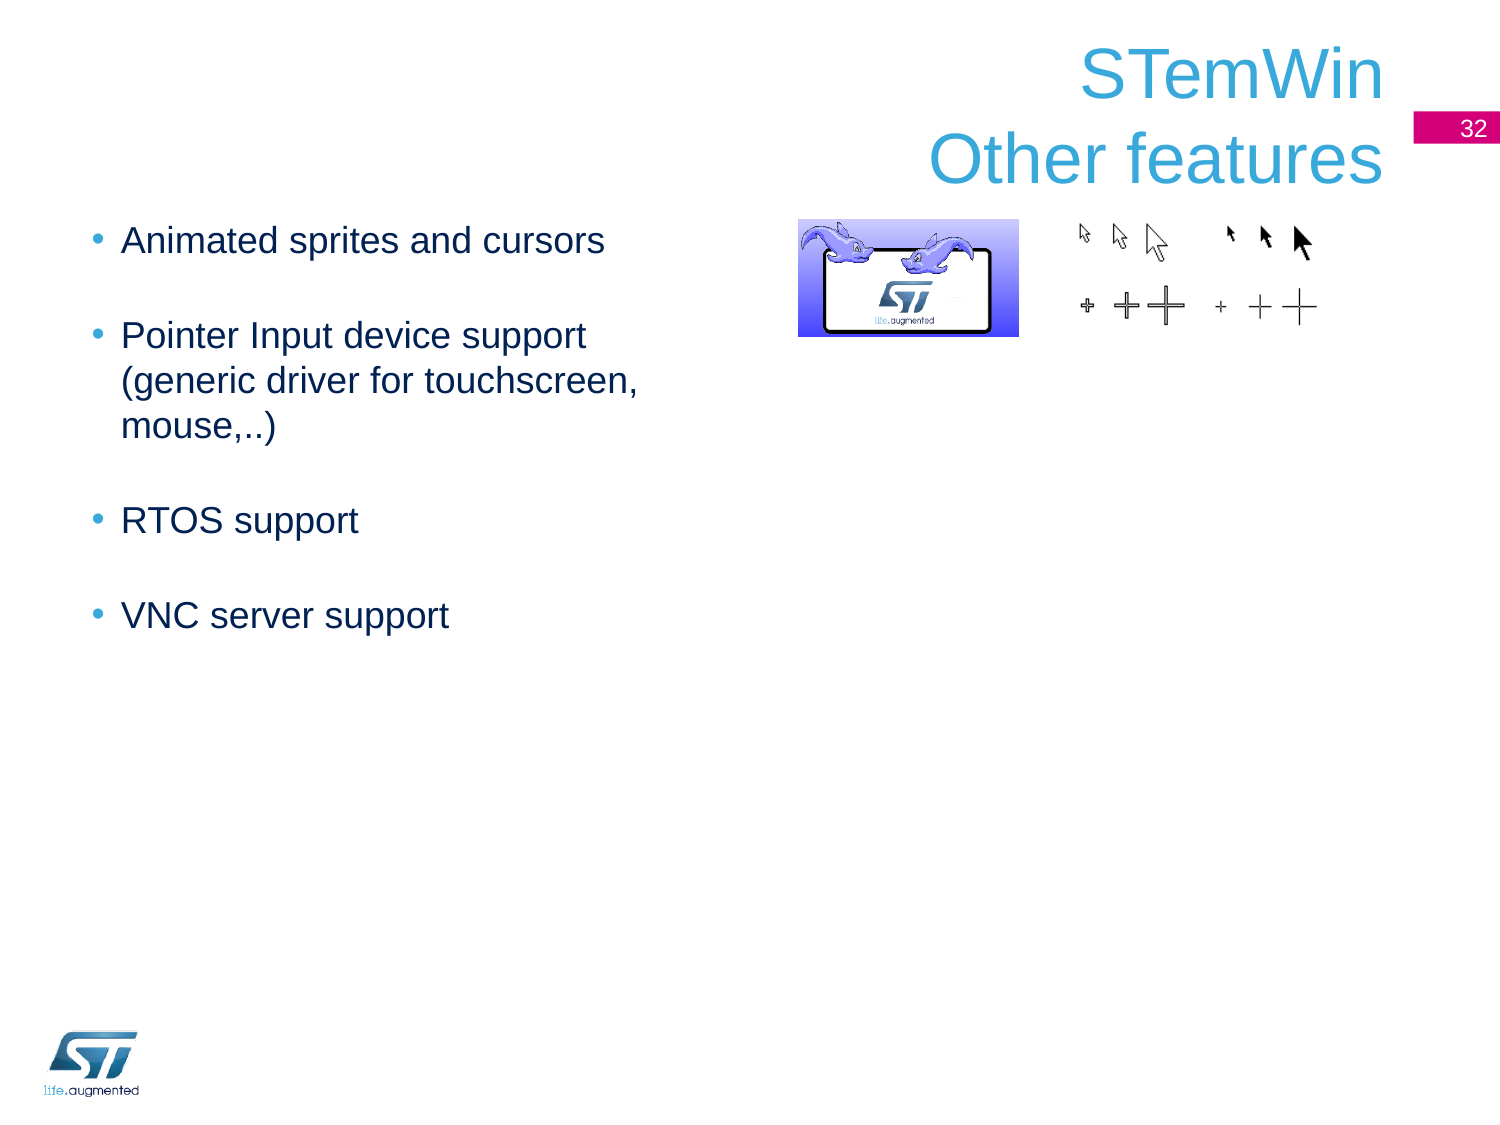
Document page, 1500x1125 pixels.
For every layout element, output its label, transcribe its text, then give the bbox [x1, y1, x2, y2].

picture [1075, 220, 1324, 329]
list Animated sprites and cursors Pointer Input device support (generic driver for touchscreen, mouse,..) RTOS support VNC server support [76, 207, 740, 759]
title STemWin Other features [74, 18, 1400, 207]
picture [36, 1022, 147, 1103]
slide_number 32 [1413, 111, 1500, 144]
picture [797, 219, 1020, 337]
